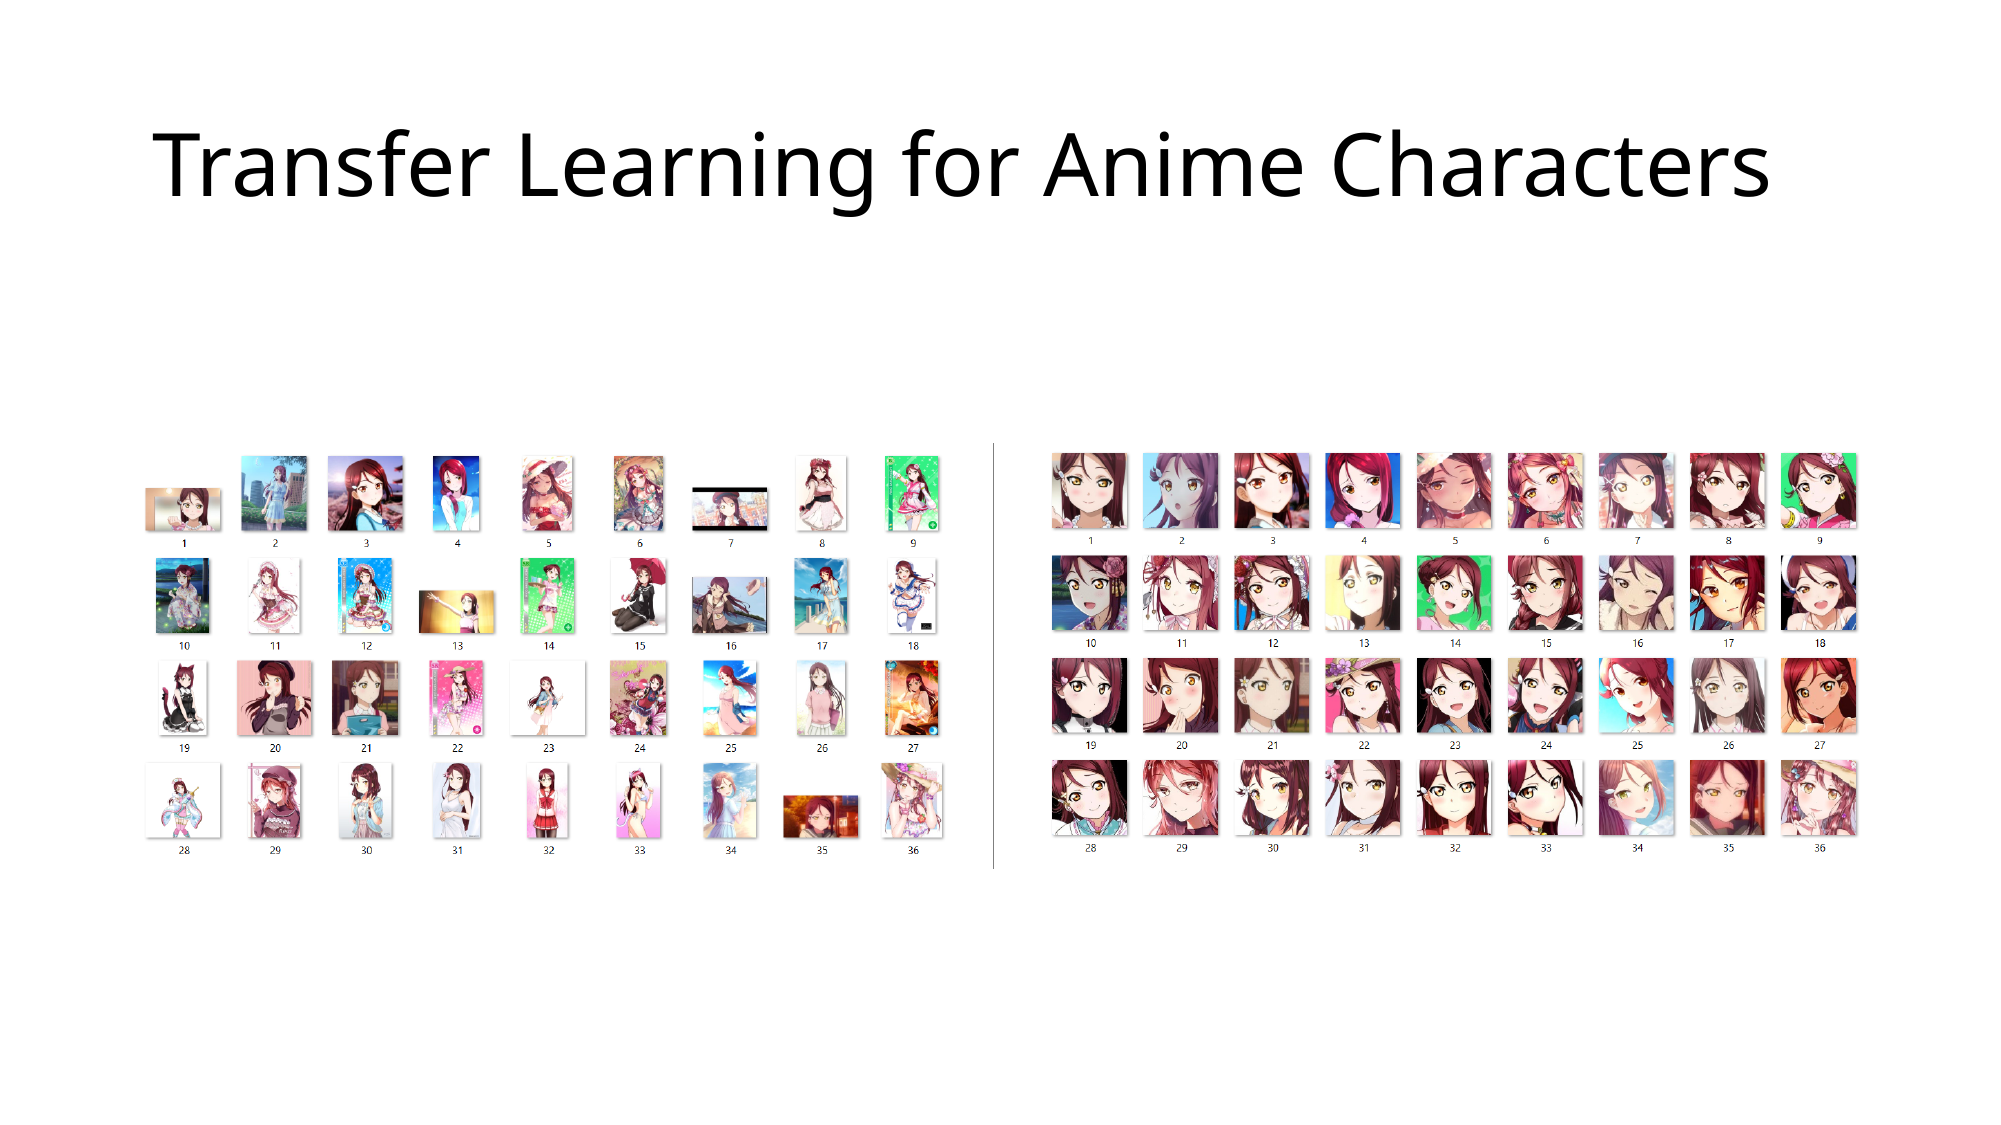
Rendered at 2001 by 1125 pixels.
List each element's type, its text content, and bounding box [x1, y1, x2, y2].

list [137, 443, 1863, 869]
title Transfer Learning for Anime Characters [137, 59, 1863, 278]
